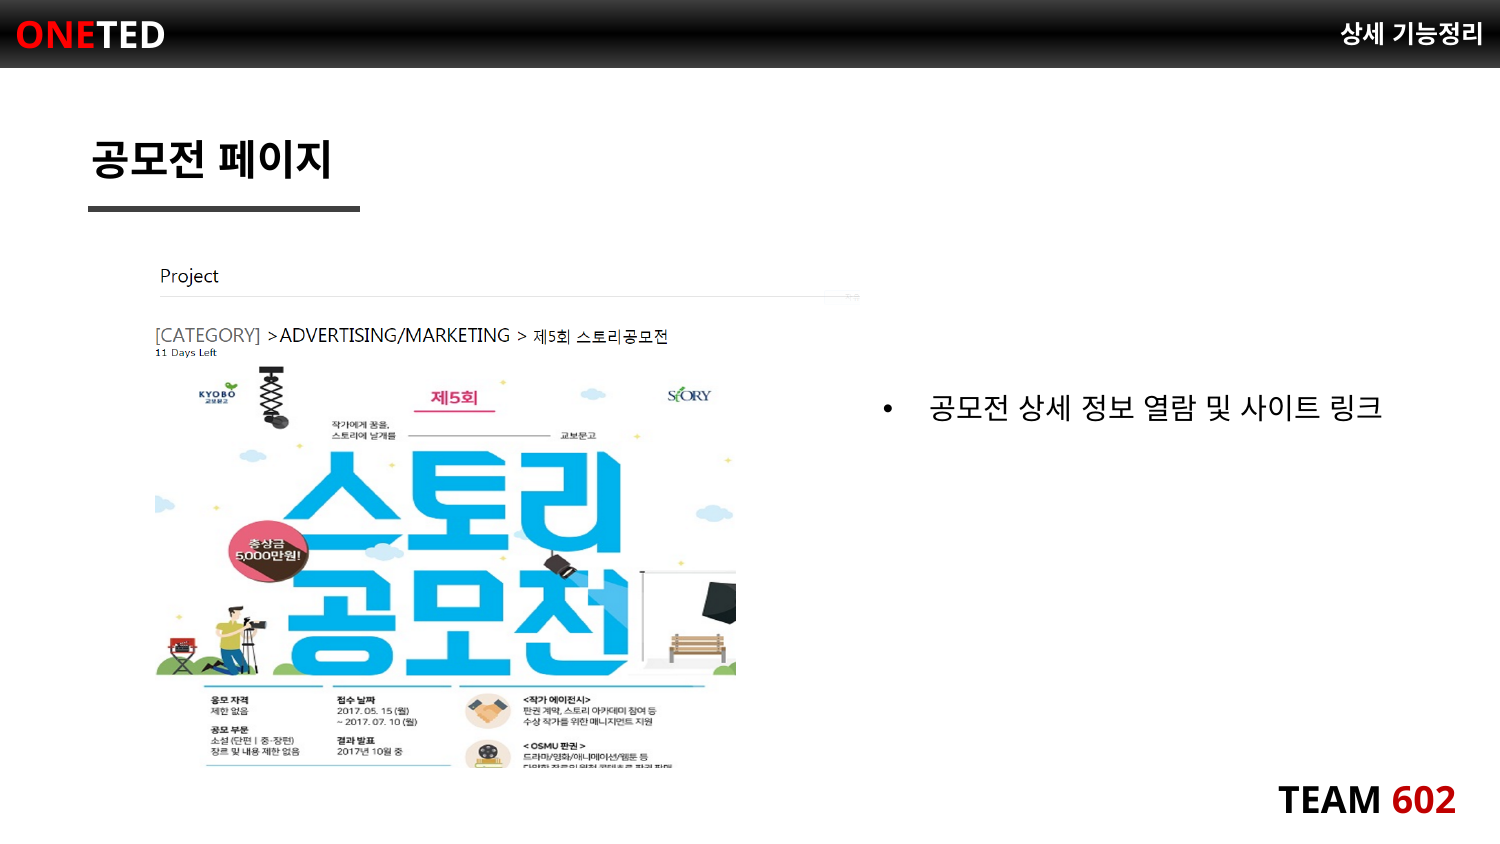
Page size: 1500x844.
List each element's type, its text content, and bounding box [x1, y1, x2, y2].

list 공모전 페이지 [76, 126, 1425, 317]
text_box 공모전 상세 정보 열람 및 사이트 링크 [868, 383, 1500, 433]
picture [111, 244, 860, 768]
title 상세 기능정리 [879, 0, 1500, 68]
